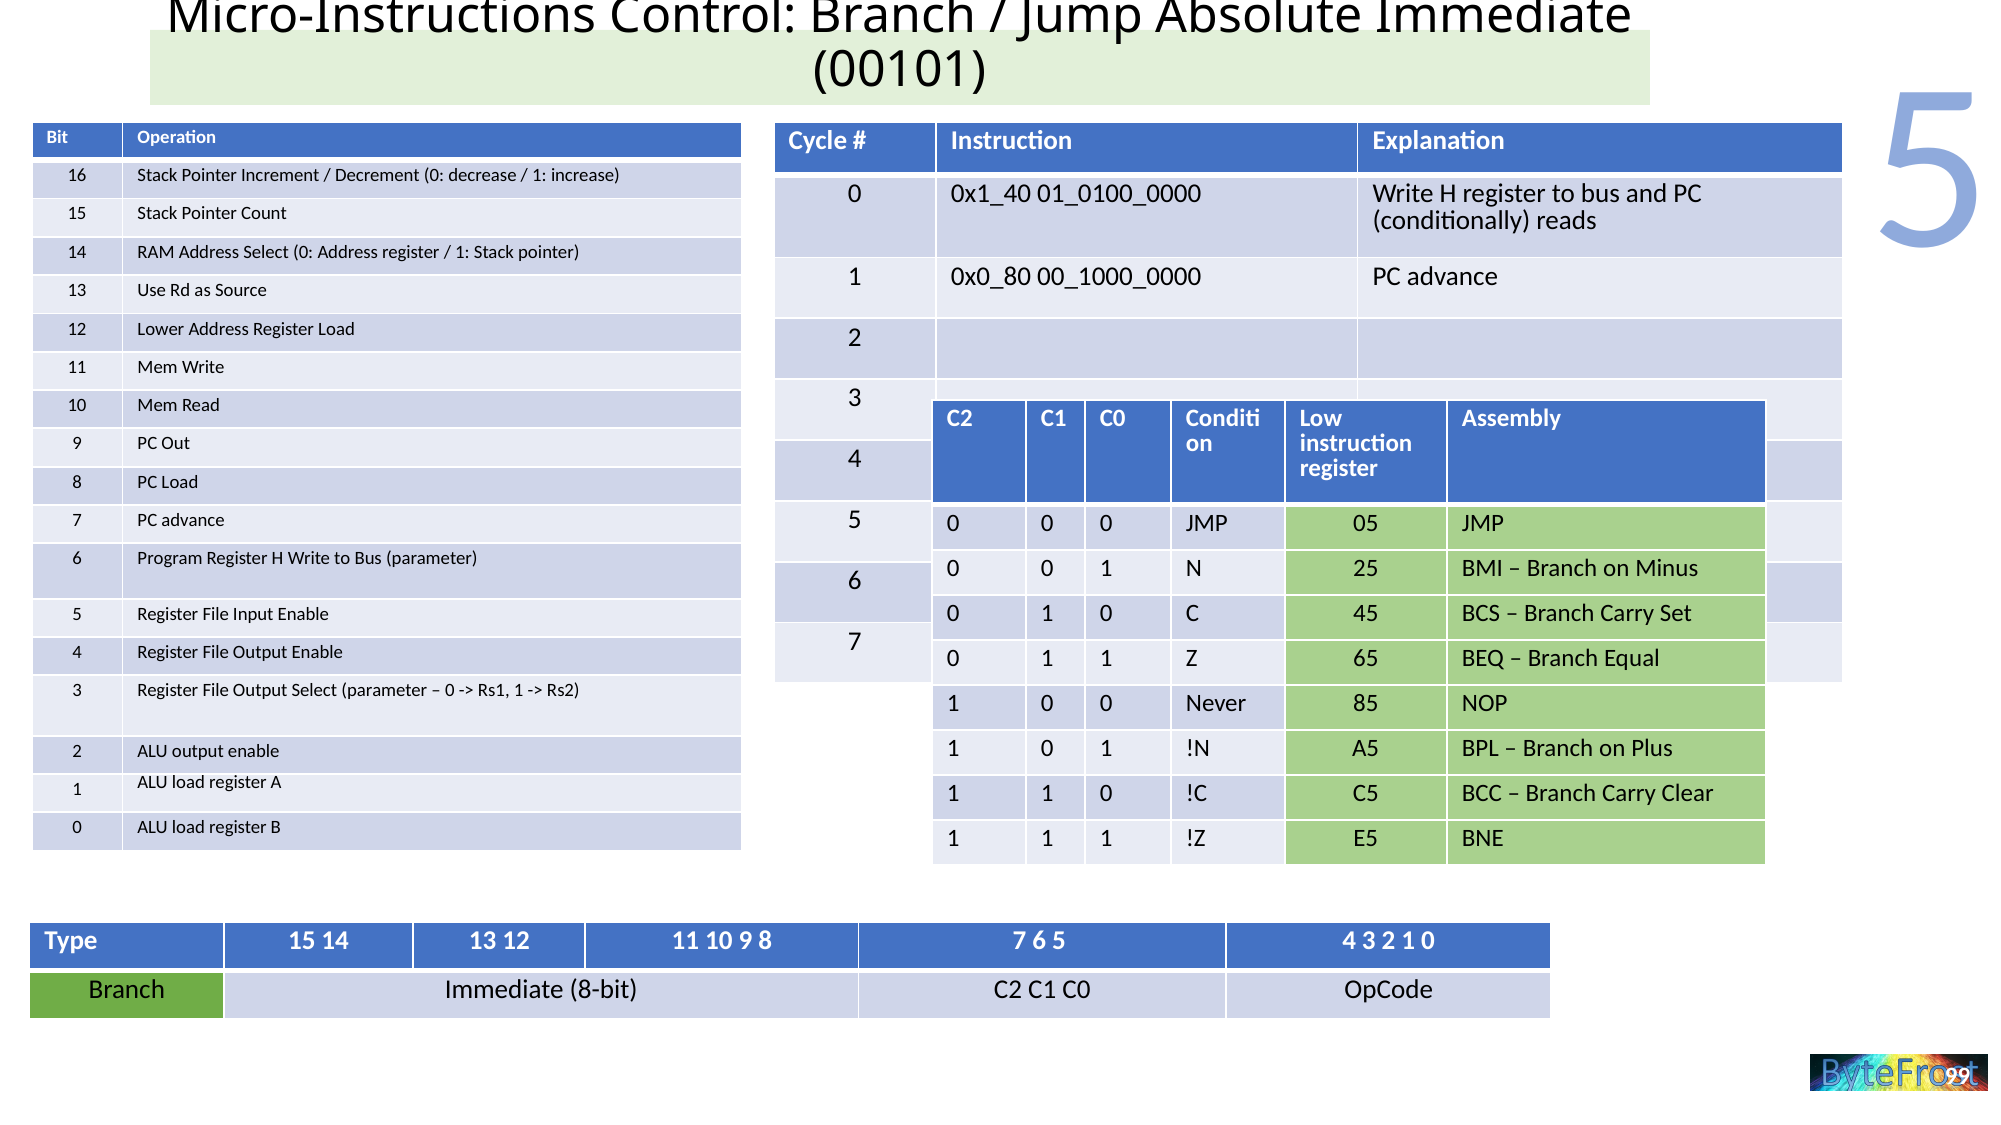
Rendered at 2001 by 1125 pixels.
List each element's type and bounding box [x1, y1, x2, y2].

table_cell [1027, 776, 1084, 819]
table_cell [225, 973, 858, 1018]
table_cell [1286, 686, 1446, 729]
table_cell [33, 468, 122, 504]
table_cell [123, 238, 741, 274]
table_header [859, 923, 1225, 968]
table_cell [775, 258, 935, 317]
table_cell [33, 737, 122, 773]
table_cell [933, 507, 1025, 549]
table_cell [33, 429, 122, 466]
table_cell [33, 813, 122, 850]
table_cell [1286, 551, 1446, 594]
table_cell [1286, 596, 1446, 639]
table_header [1227, 923, 1550, 968]
table_header [30, 923, 223, 968]
table_header [586, 923, 858, 968]
table_cell [123, 353, 741, 389]
table_cell [937, 258, 1357, 317]
title [150, 29, 1650, 105]
table_cell [123, 737, 741, 773]
table_cell [1172, 551, 1284, 594]
table_cell [933, 731, 1025, 774]
table_cell [775, 502, 931, 561]
table_header [933, 401, 1025, 502]
table_cell [123, 429, 741, 466]
table_cell [1286, 641, 1446, 684]
table_cell [933, 551, 1025, 594]
table_cell [33, 544, 122, 598]
table_cell [1027, 596, 1084, 639]
table_header [123, 123, 741, 157]
table_cell [1448, 686, 1765, 729]
table_cell [123, 391, 741, 427]
table_cell [123, 506, 741, 542]
table_cell [33, 314, 122, 351]
table_header [1027, 401, 1084, 502]
table_cell [33, 276, 122, 313]
table_cell [937, 178, 1357, 257]
table_cell [33, 353, 122, 389]
table_cell [1358, 178, 1842, 257]
table_cell [933, 686, 1025, 729]
table_cell [33, 775, 122, 811]
table_cell [123, 600, 741, 636]
table_cell [1086, 776, 1170, 819]
table_cell [123, 813, 741, 850]
table_cell [1086, 507, 1170, 549]
table_cell [1172, 507, 1284, 549]
table_cell [775, 563, 931, 622]
table_header [414, 923, 584, 968]
table_cell [33, 163, 122, 198]
table_cell [937, 319, 1357, 378]
table_cell [33, 600, 122, 636]
table_cell [1086, 596, 1170, 639]
table_cell [1448, 507, 1765, 549]
picture [1810, 1054, 1988, 1091]
table_cell [1172, 821, 1284, 864]
table_cell [1358, 380, 1842, 439]
table_cell [123, 638, 741, 674]
table_cell [1448, 731, 1765, 774]
table_header [1358, 123, 1842, 172]
table_header [1086, 401, 1170, 502]
table_cell [1286, 821, 1446, 864]
table_cell [933, 821, 1025, 864]
table_cell [1358, 258, 1842, 317]
table_cell [1767, 623, 1842, 682]
table_cell [933, 641, 1025, 684]
table_cell [1086, 551, 1170, 594]
table_cell [1448, 551, 1765, 594]
table_cell [33, 506, 122, 542]
table_cell [1027, 641, 1084, 684]
table_cell [1227, 973, 1550, 1018]
table_cell [33, 676, 122, 735]
text_box [1855, 0, 2000, 303]
table_cell [937, 380, 1357, 399]
table_cell [123, 468, 741, 504]
table_cell [1448, 776, 1765, 819]
table_cell [1086, 821, 1170, 864]
table_cell [123, 775, 741, 811]
table_cell [775, 319, 935, 378]
table_cell [1027, 686, 1084, 729]
table_cell [775, 380, 935, 439]
table_cell [123, 163, 741, 198]
table_cell [123, 676, 741, 735]
table_cell [775, 441, 931, 500]
table_cell [1172, 776, 1284, 819]
text_box [1535, 1044, 1986, 1105]
table_cell [1172, 731, 1284, 774]
table_cell [1358, 319, 1842, 378]
table_cell [1027, 551, 1084, 594]
table_cell [1448, 641, 1765, 684]
table_cell [123, 276, 741, 313]
table_cell [123, 199, 741, 236]
table_cell [30, 973, 223, 1018]
table_cell [1286, 776, 1446, 819]
table_cell [1767, 563, 1842, 622]
table_cell [123, 314, 741, 351]
table_cell [1086, 686, 1170, 729]
table_cell [1286, 731, 1446, 774]
table_cell [1172, 686, 1284, 729]
table_cell [1027, 731, 1084, 774]
table_cell [775, 623, 931, 682]
table_cell [33, 391, 122, 427]
table_header [225, 923, 412, 968]
table_cell [123, 544, 741, 598]
table_cell [1448, 821, 1765, 864]
table_header [1286, 401, 1446, 502]
table_cell [33, 238, 122, 274]
table_cell [1086, 731, 1170, 774]
table_cell [1027, 507, 1084, 549]
table_header [1172, 401, 1284, 502]
table_cell [1172, 641, 1284, 684]
table_cell [1448, 596, 1765, 639]
table_cell [859, 973, 1225, 1018]
table_cell [775, 178, 935, 257]
table_cell [33, 638, 122, 674]
table_cell [1172, 596, 1284, 639]
table_header [1448, 401, 1765, 502]
table_cell [933, 776, 1025, 819]
table_header [33, 123, 122, 157]
table_cell [1767, 441, 1842, 500]
table_cell [33, 199, 122, 236]
table_cell [1027, 821, 1084, 864]
table_cell [1286, 507, 1446, 549]
table_cell [933, 596, 1025, 639]
table_cell [1767, 502, 1842, 561]
table_header [937, 123, 1357, 172]
table_cell [1086, 641, 1170, 684]
table_header [775, 123, 935, 172]
